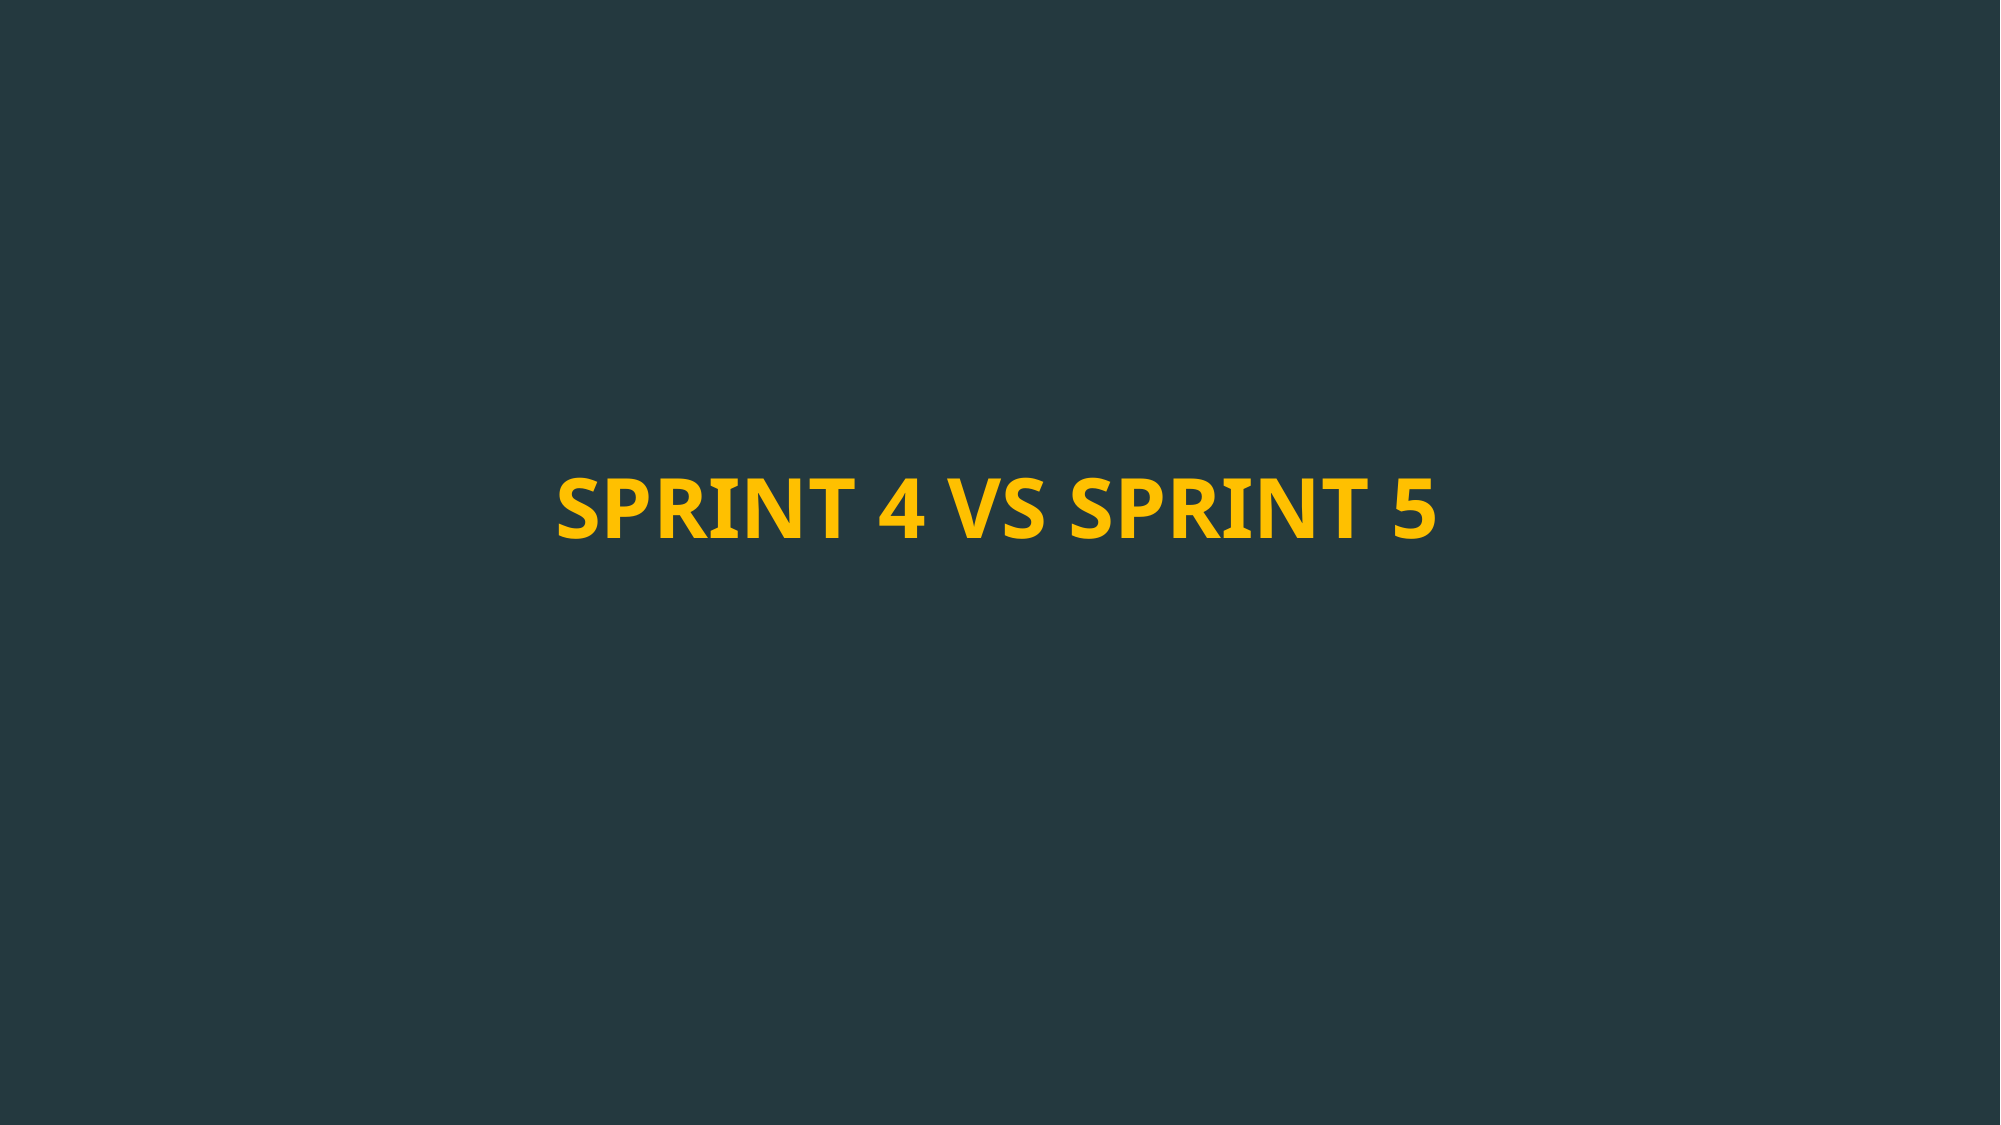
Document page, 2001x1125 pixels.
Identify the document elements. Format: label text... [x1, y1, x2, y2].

title SPRINT 4 VS SPRINT 5 [42, 454, 1953, 563]
